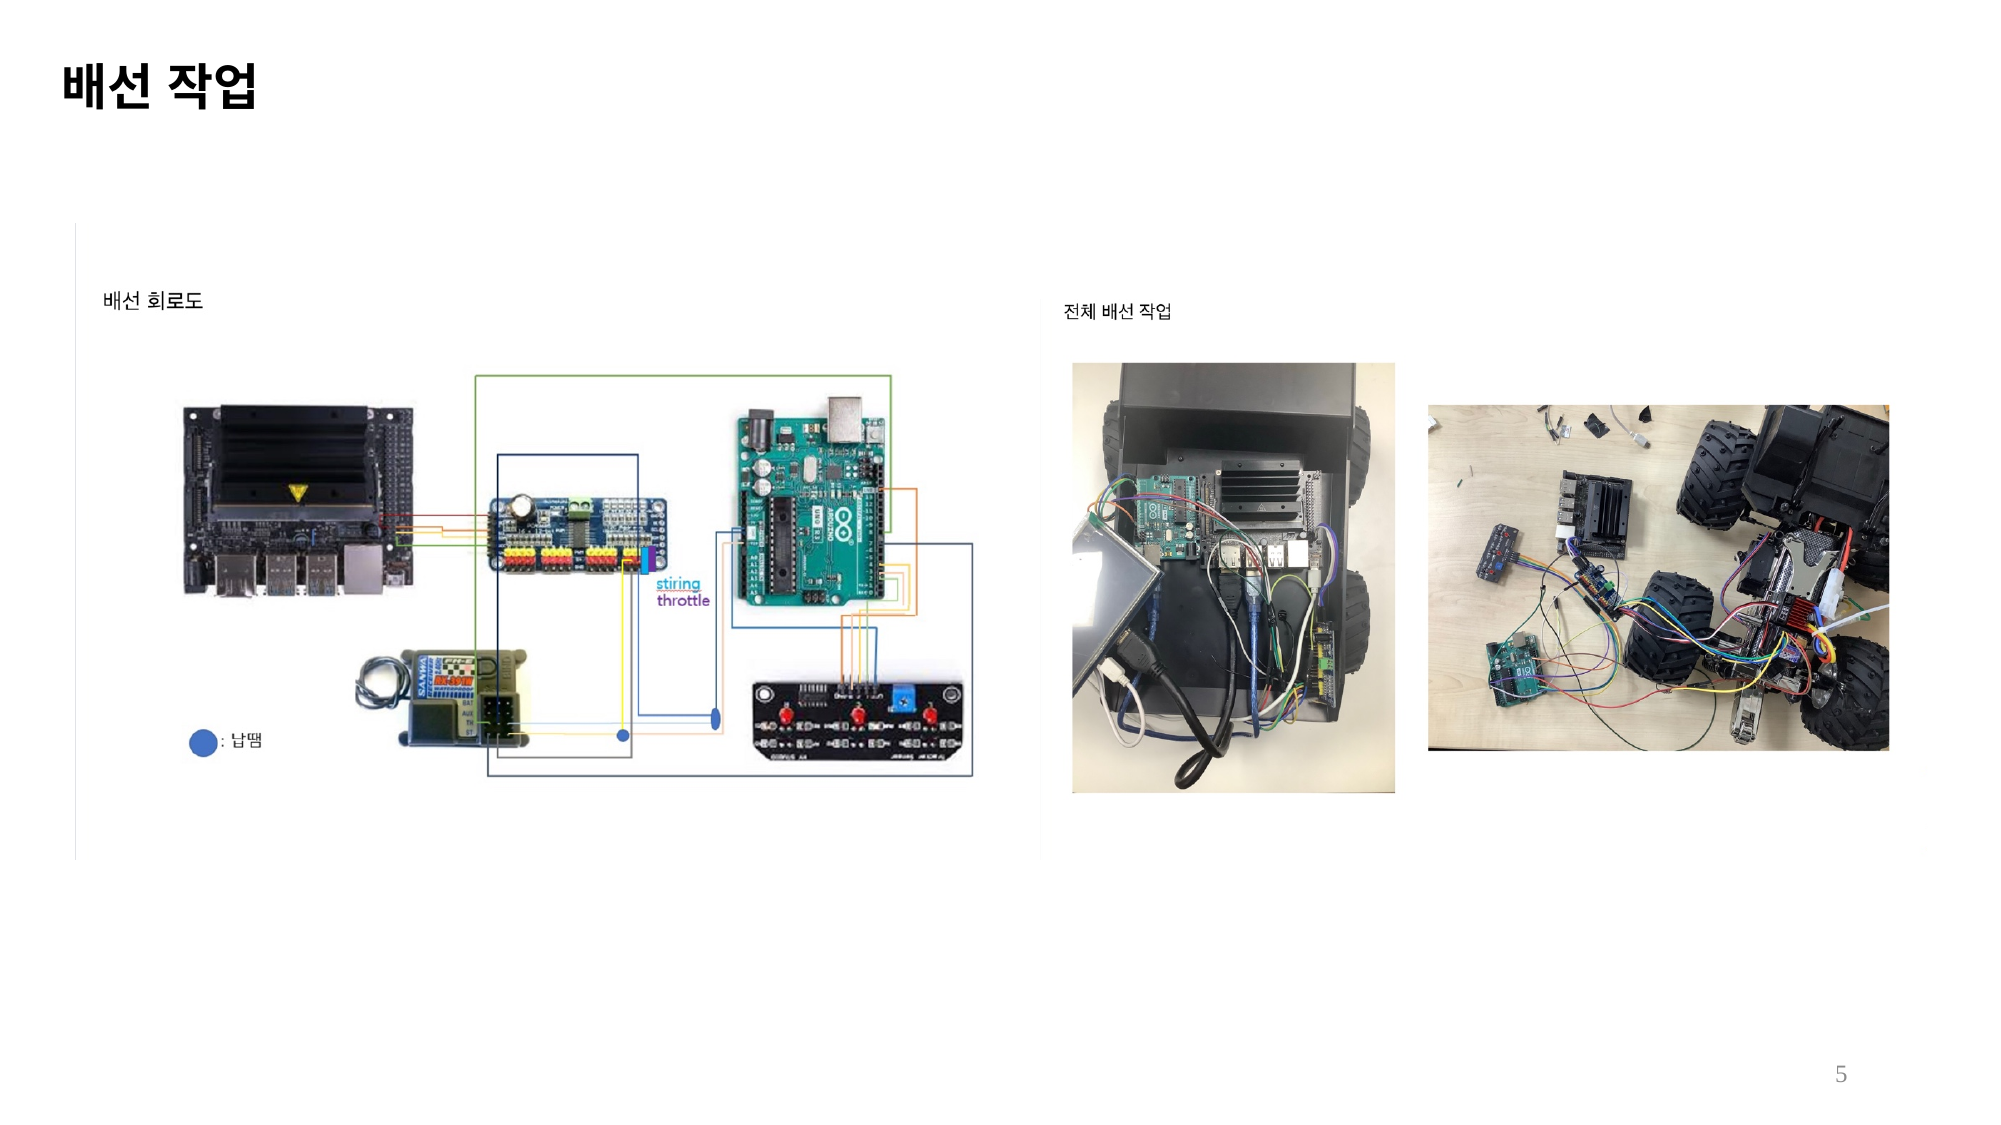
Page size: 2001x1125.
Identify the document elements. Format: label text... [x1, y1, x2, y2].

text_box 배선 작업 [46, 48, 275, 124]
picture [74, 223, 1928, 860]
slide_number 5 [1412, 1042, 1863, 1103]
